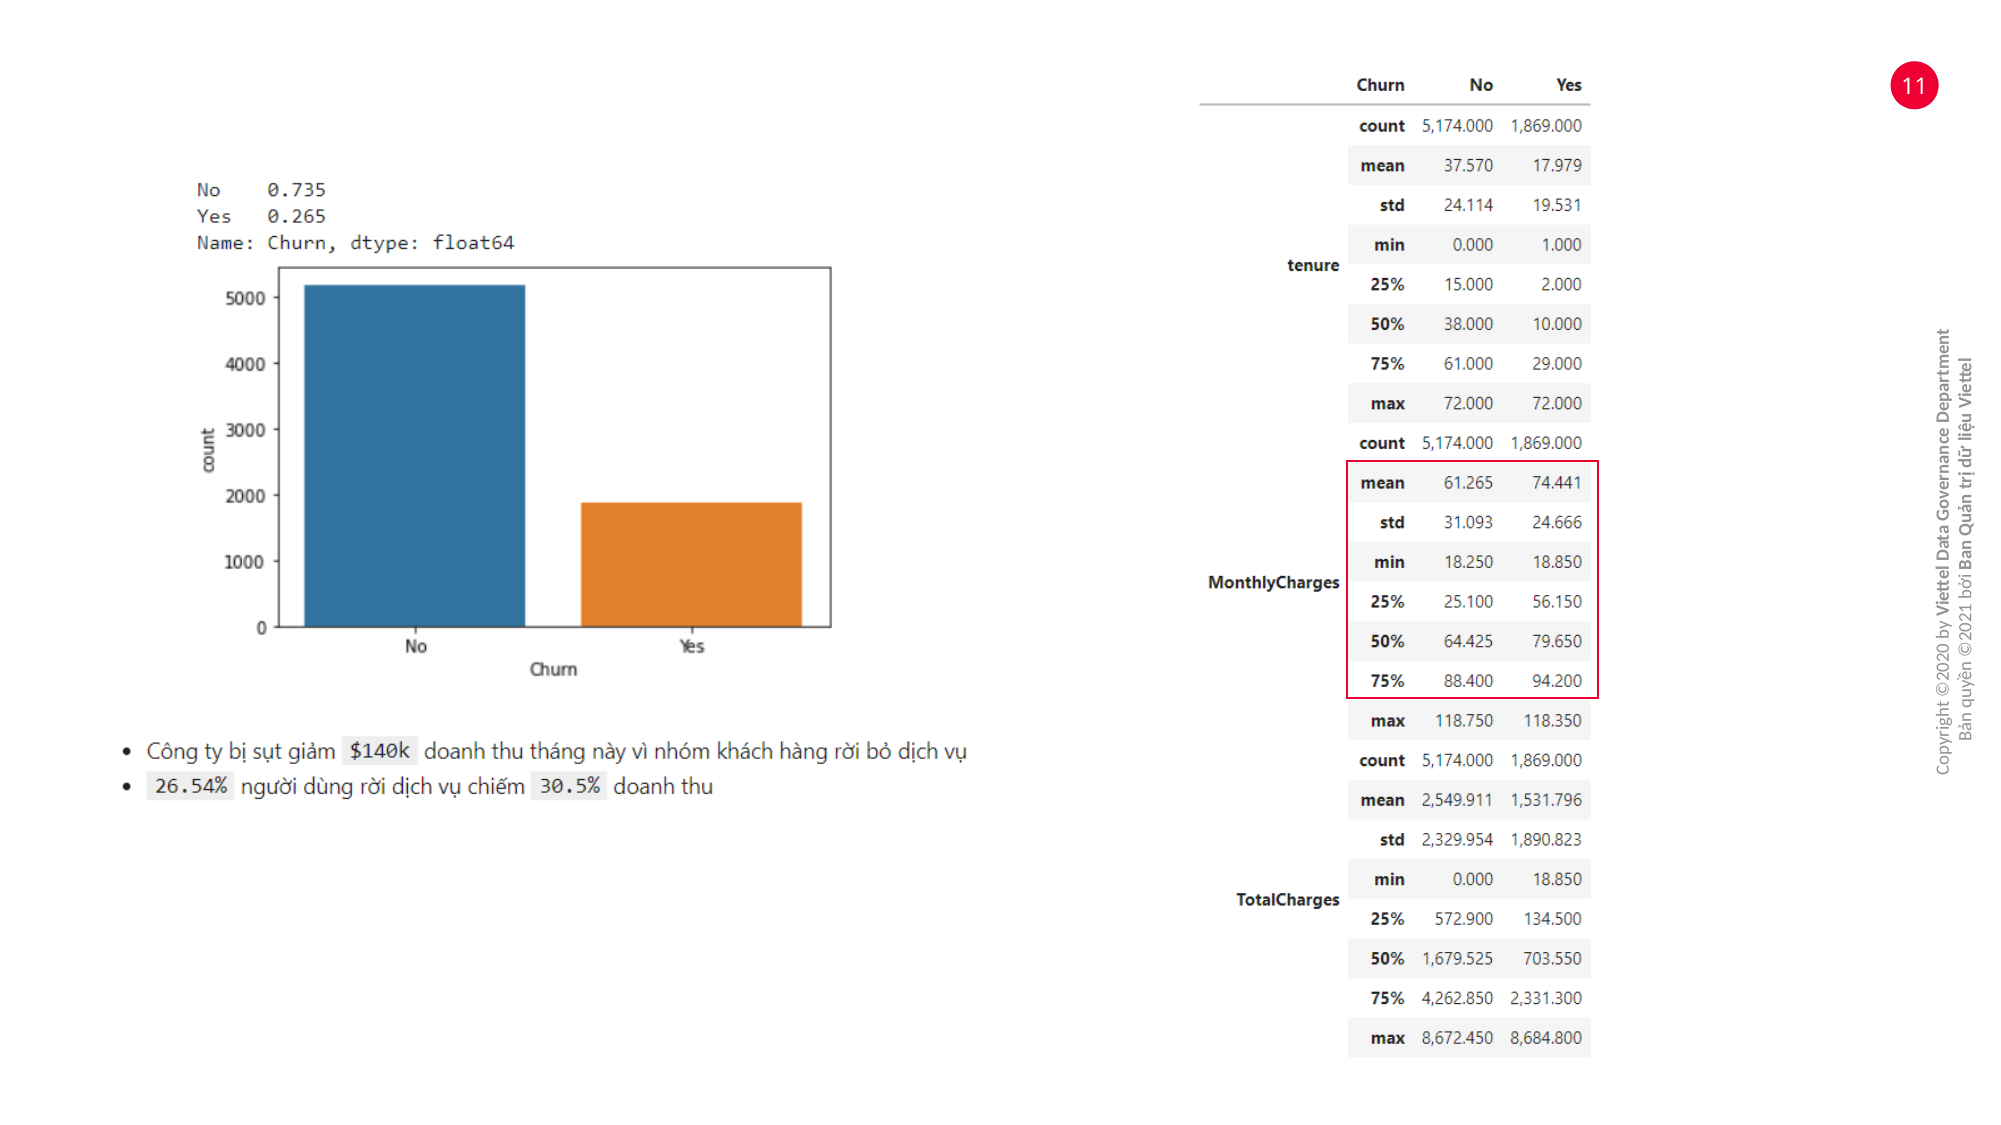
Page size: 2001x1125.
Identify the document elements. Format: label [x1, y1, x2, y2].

picture [1194, 57, 1610, 1079]
picture [184, 170, 890, 689]
picture [98, 720, 1000, 823]
